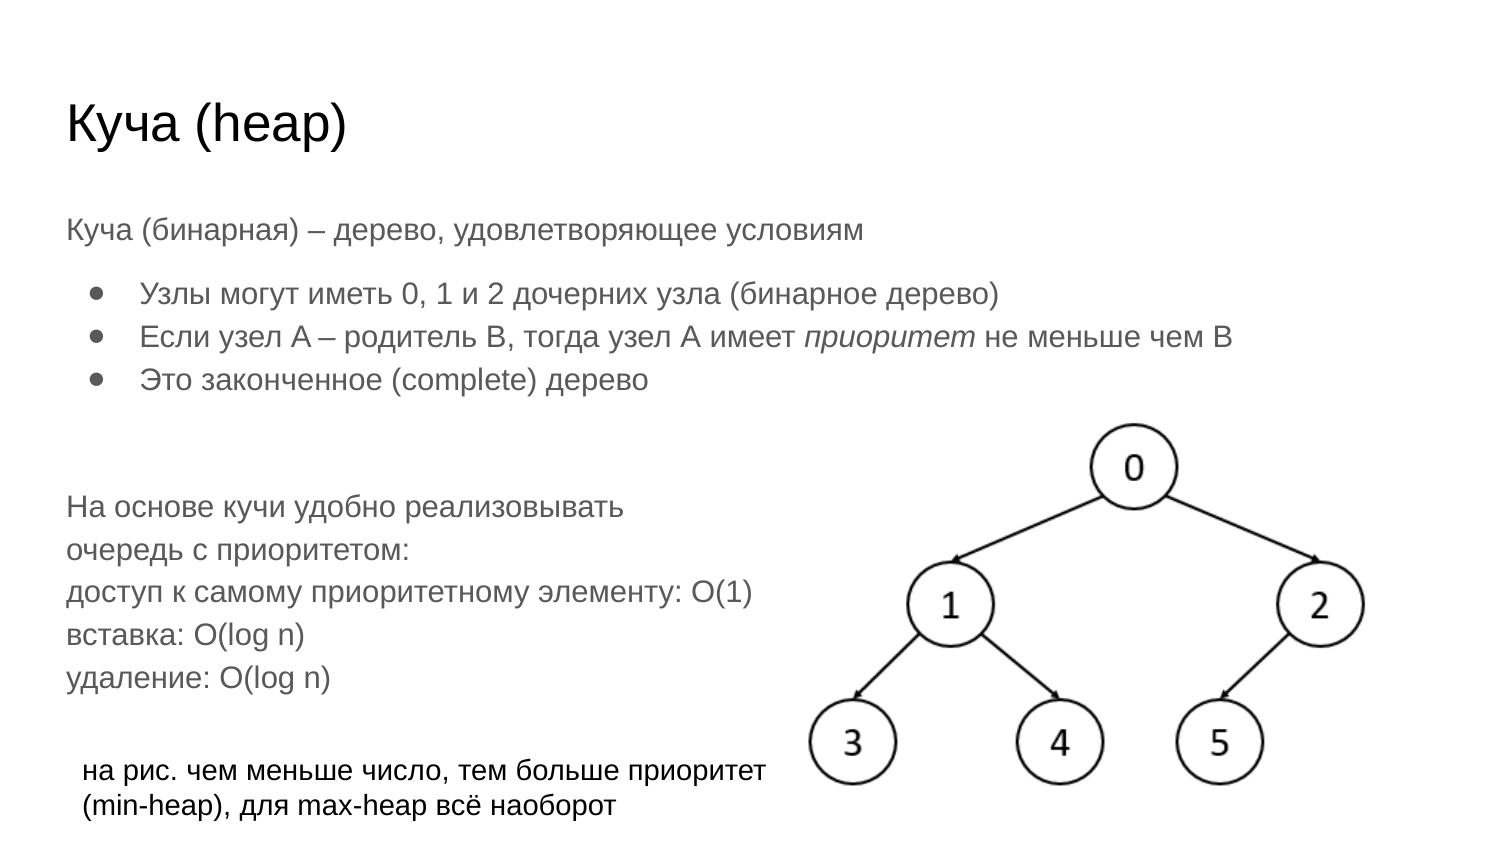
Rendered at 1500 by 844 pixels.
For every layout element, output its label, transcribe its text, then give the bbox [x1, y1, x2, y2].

text_box на рис. чем меньше число, тем больше приоритет (min-heap), для max-heap всё наоборот [67, 736, 833, 837]
picture [797, 415, 1374, 794]
title Куча (heap) [51, 72, 1449, 167]
list Куча (бинарная) – дерево, удовлетворяющее условиям Узлы могут иметь 0, 1 и 2 дочерних узла (бинарное дерево) Если узел A – родитель B, тогда узел А имеет приоритет не меньше чем B Это законченное (complete) дерево На основе кучи удобно реализовывать очередь с приоритетом: доступ к самому приоритетному элементу: O(1) вставка: O(log n) удаление: O(log n) [51, 189, 1249, 718]
